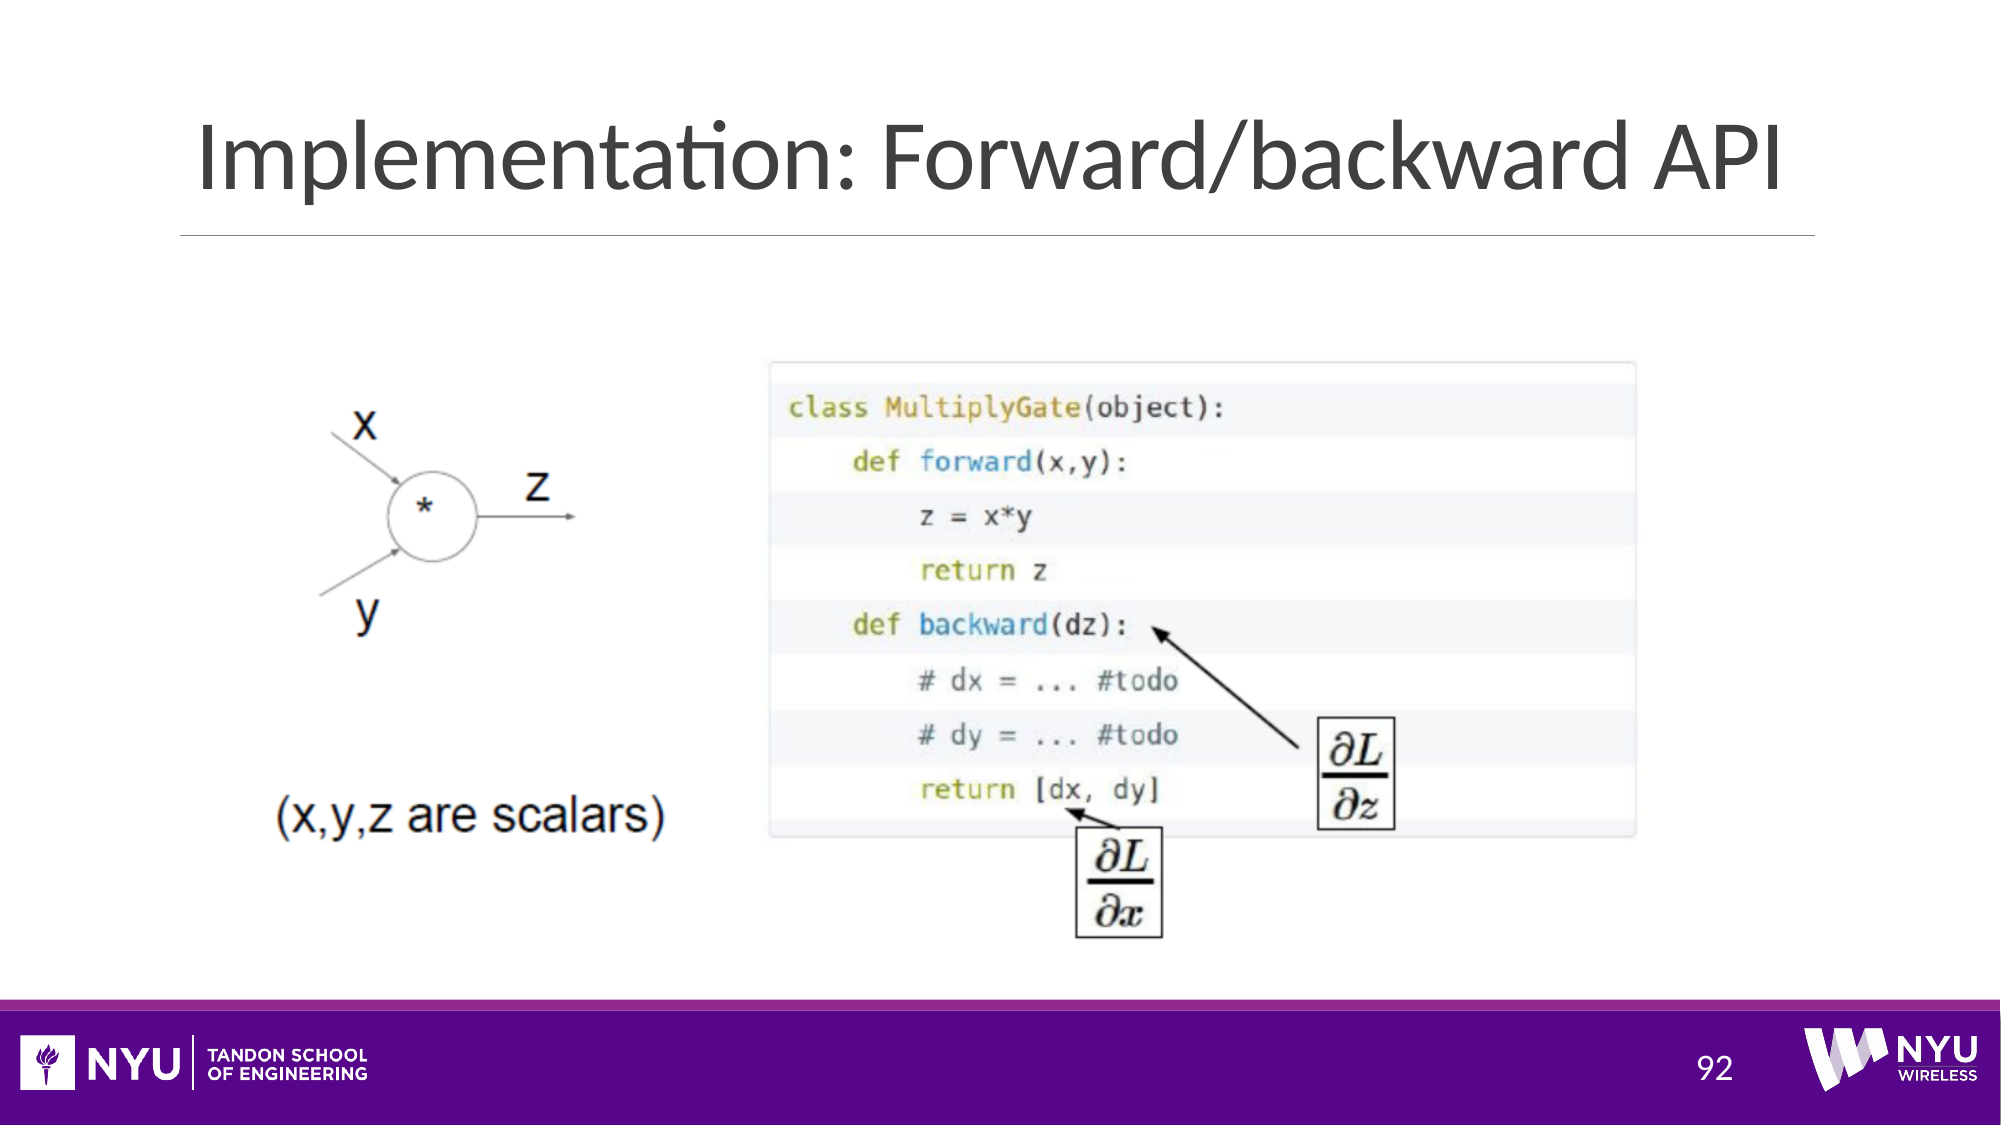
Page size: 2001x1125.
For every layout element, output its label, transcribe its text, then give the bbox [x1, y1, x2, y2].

slide_number 92 [1533, 1035, 1749, 1096]
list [233, 303, 1679, 948]
title Implementation: Forward/backward API [180, 47, 1830, 218]
